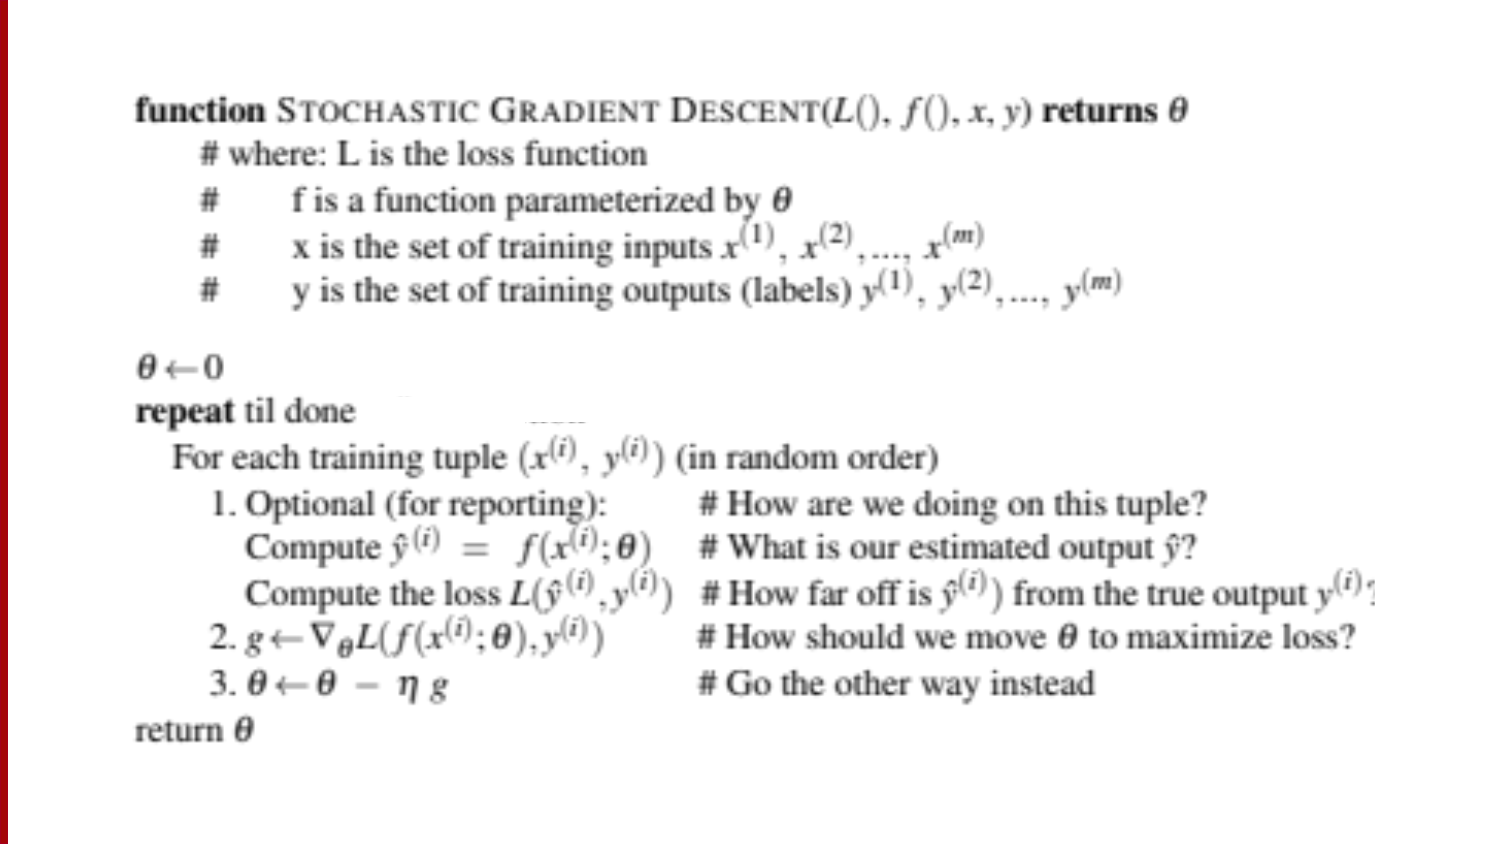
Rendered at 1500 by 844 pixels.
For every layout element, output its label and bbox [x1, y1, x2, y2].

list [125, 91, 1375, 752]
